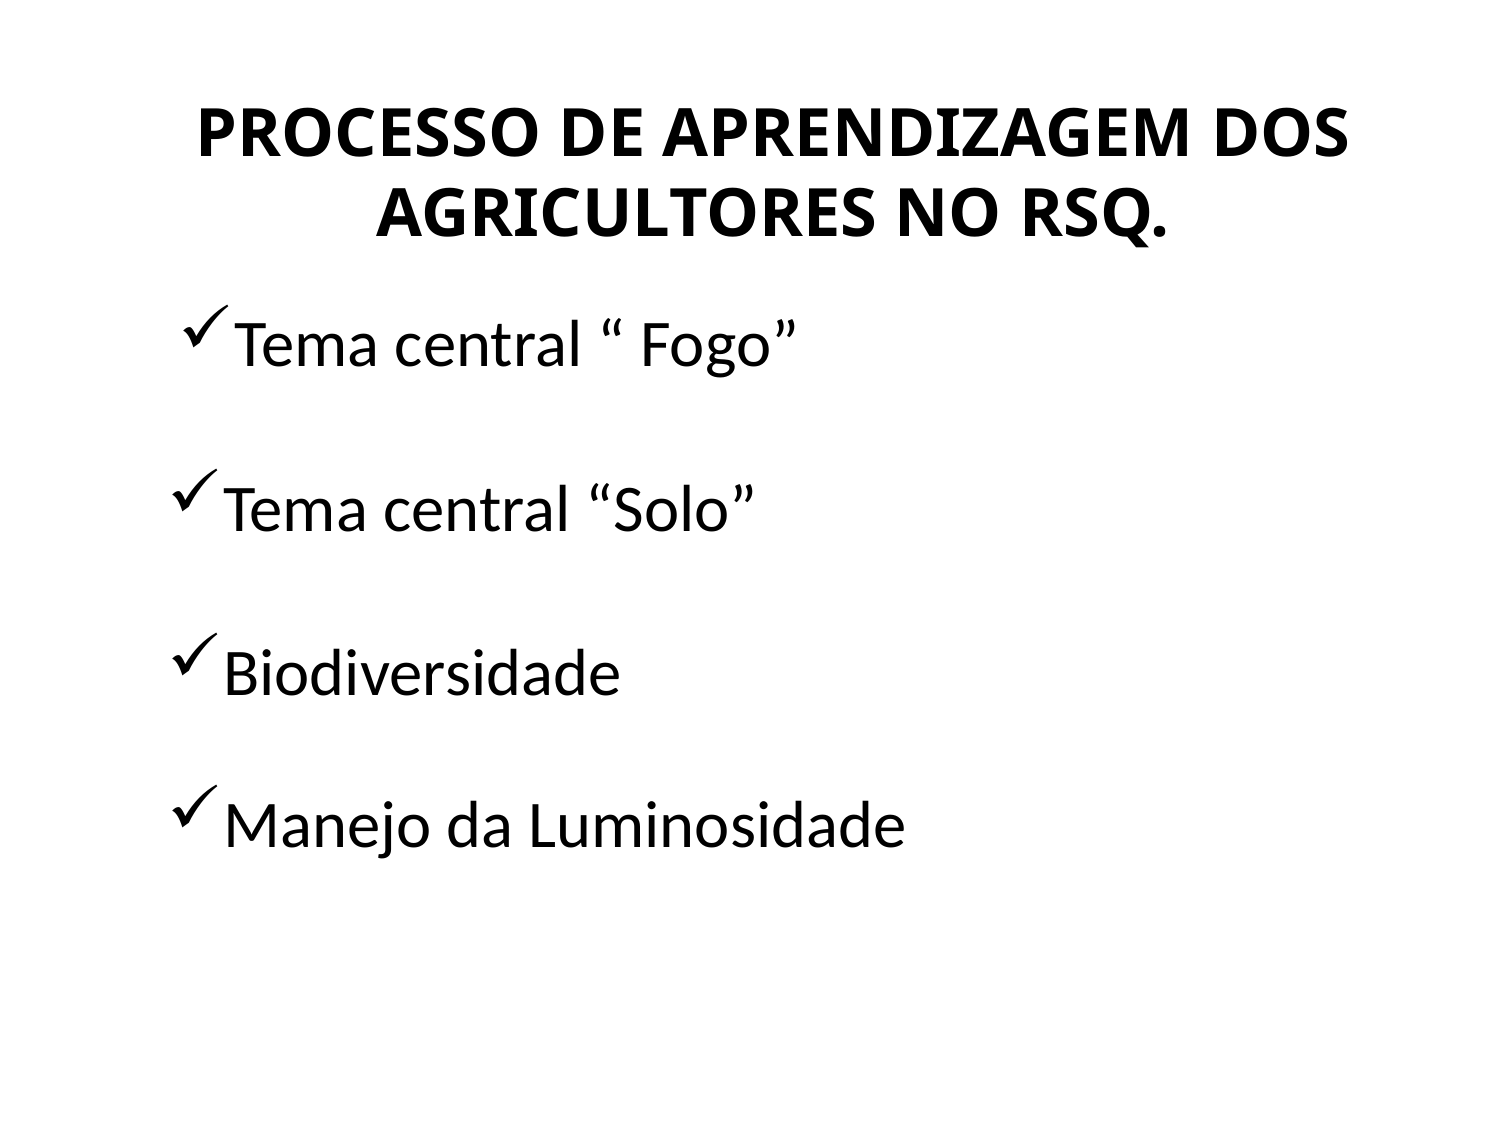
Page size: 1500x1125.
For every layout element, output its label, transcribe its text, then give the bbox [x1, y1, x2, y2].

text_box Manejo da Luminosidade [152, 773, 1334, 927]
text_box Tema central “ Fogo” [163, 292, 1322, 423]
text_box Biodiversidade [152, 621, 1358, 763]
text_box PROCESSO DE APRENDIZAGEM DOS AGRICULTORES NO RSQ. [46, 81, 1500, 257]
text_box Tema central “Solo” [152, 456, 1334, 611]
